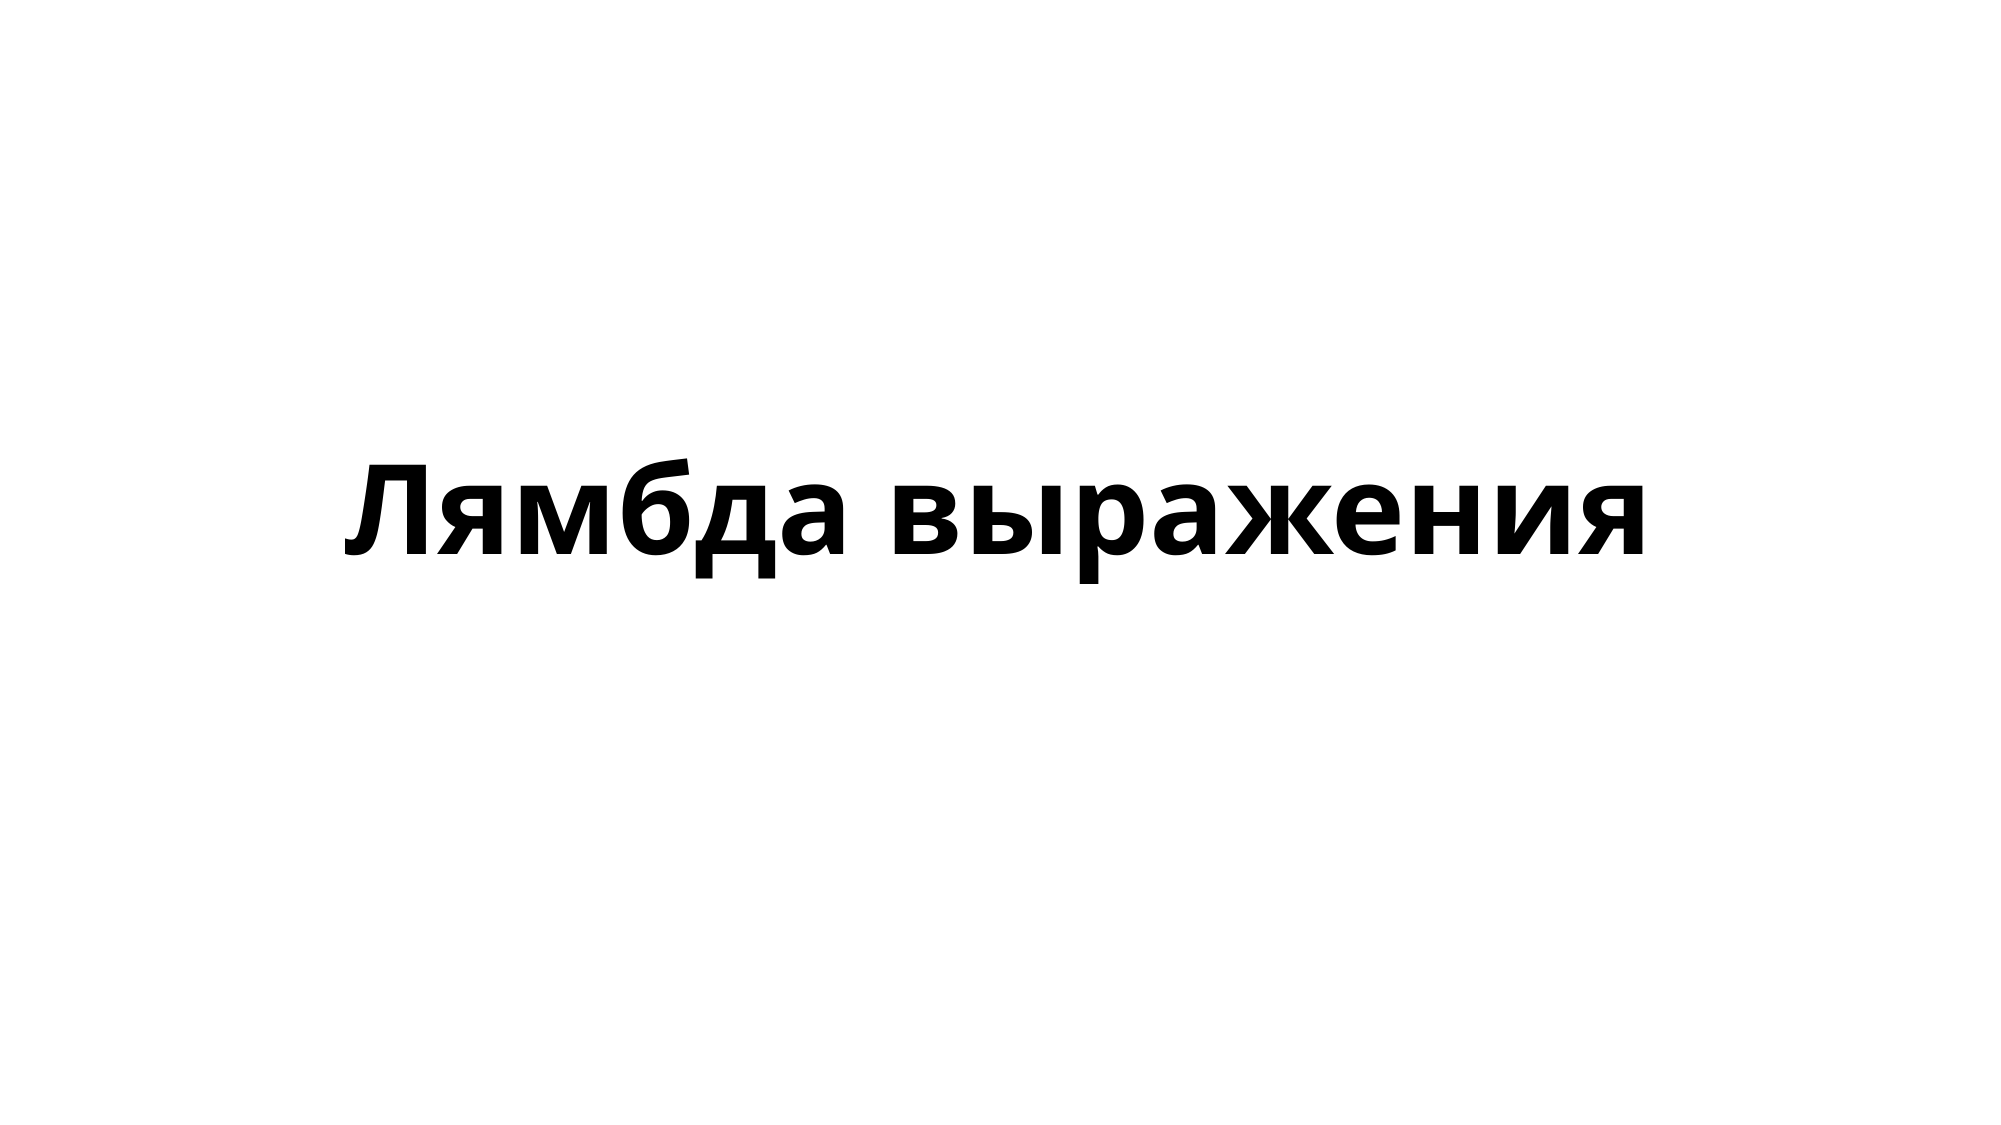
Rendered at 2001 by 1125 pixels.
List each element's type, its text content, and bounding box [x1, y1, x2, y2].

title Лямбда выражения [136, 280, 1862, 749]
